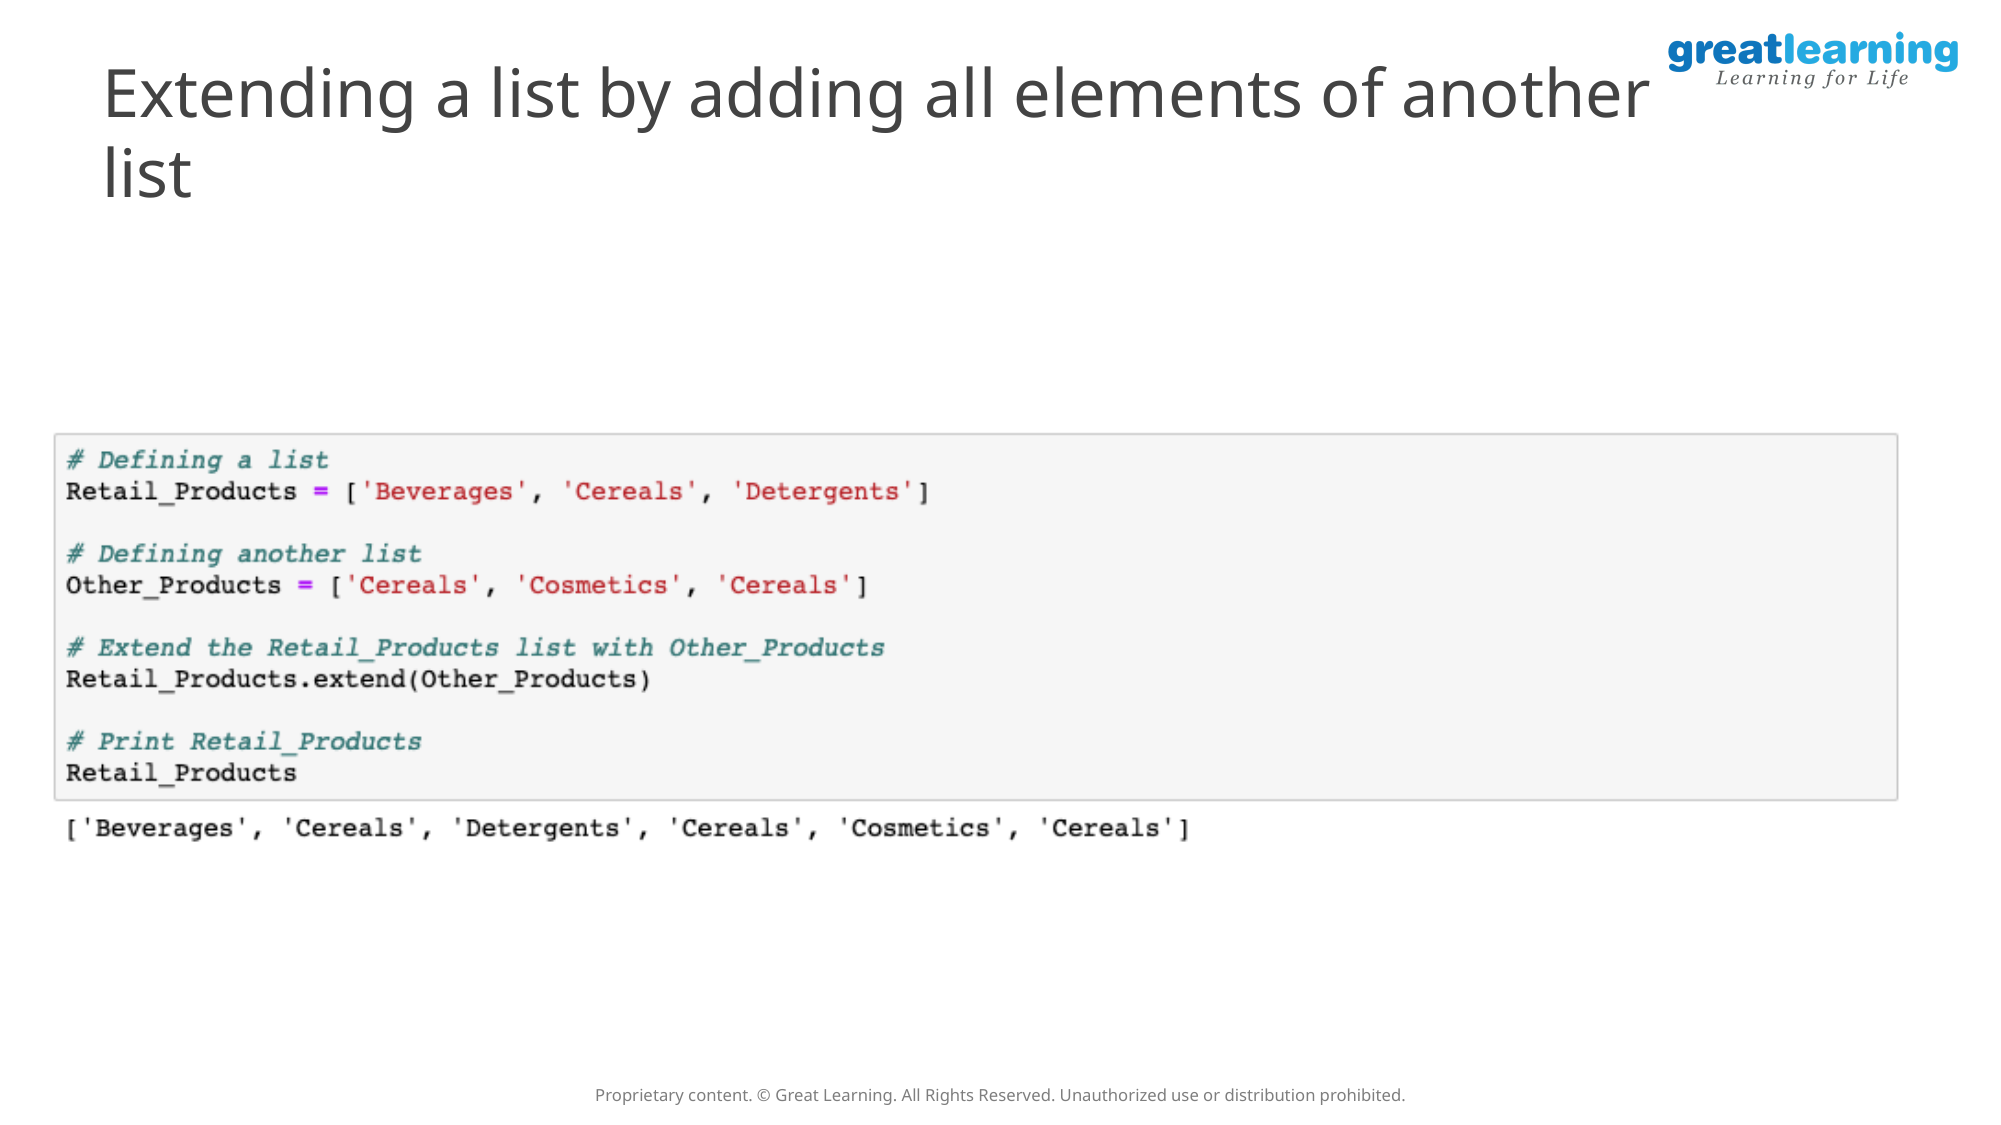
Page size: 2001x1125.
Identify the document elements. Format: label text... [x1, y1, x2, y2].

picture [1713, 31, 1958, 89]
text_box Extending a list by adding all elements of another list [82, 30, 1713, 147]
picture [45, 428, 1908, 853]
